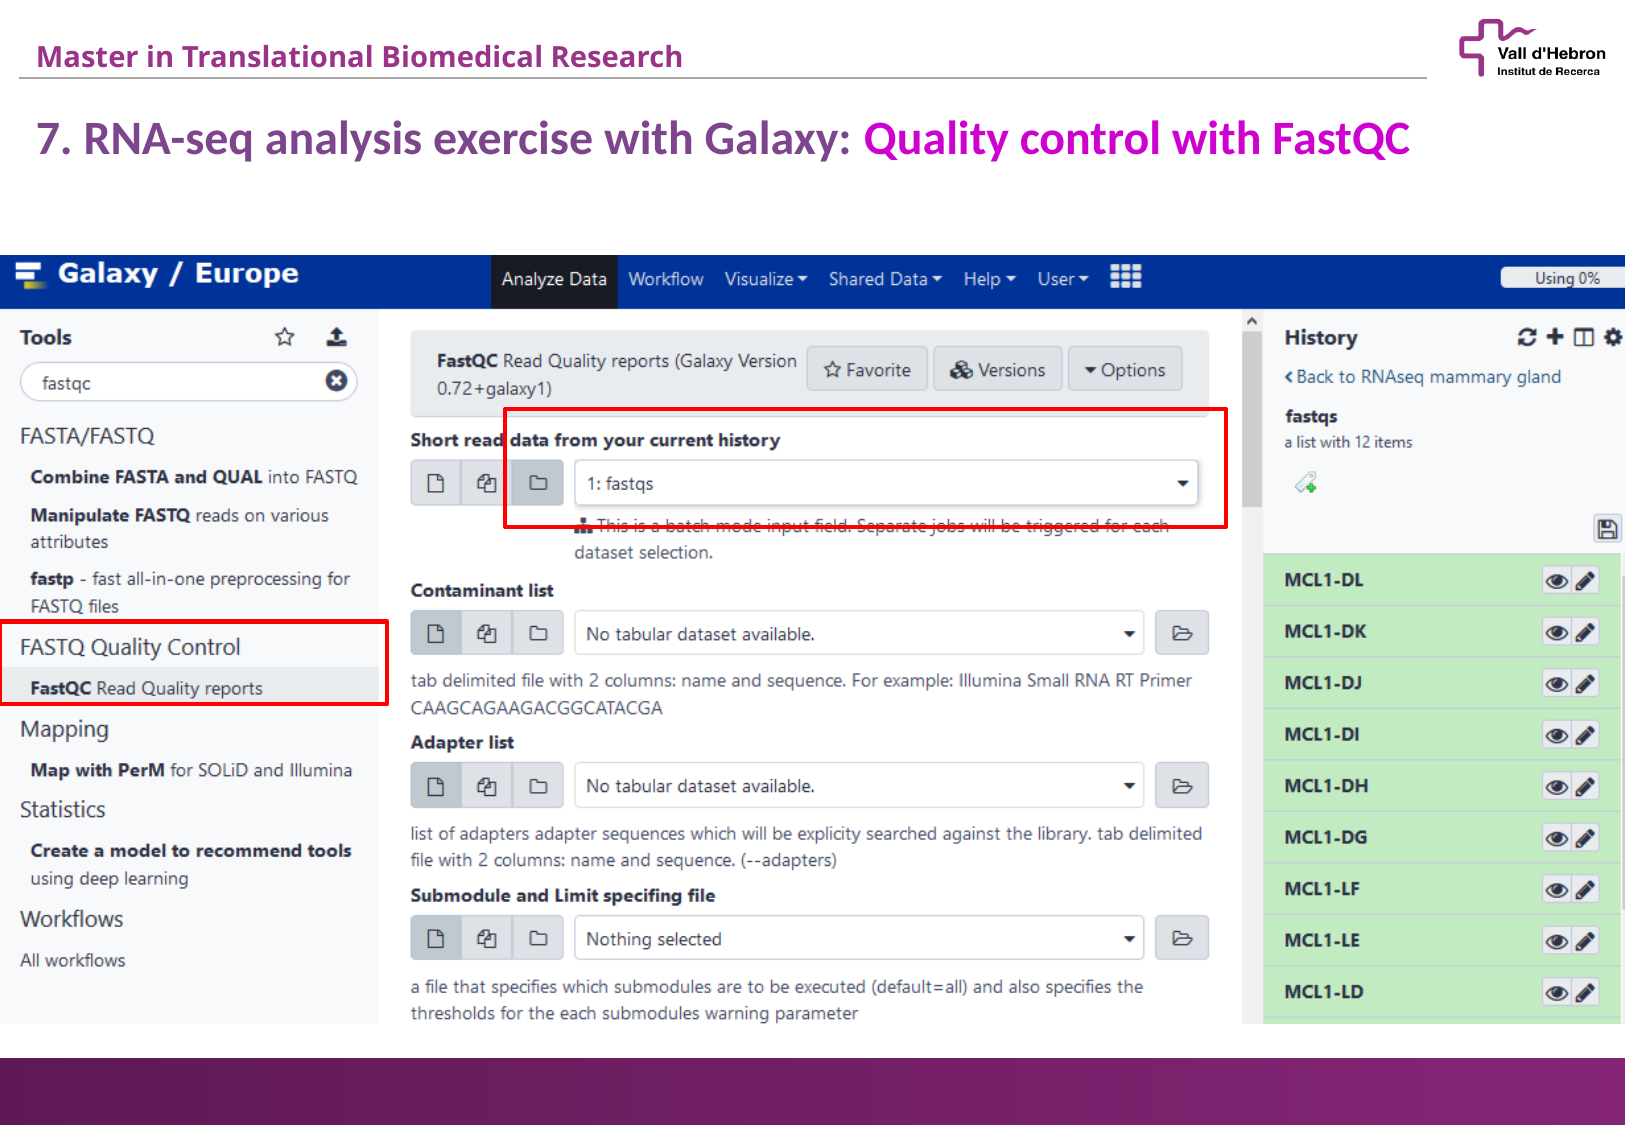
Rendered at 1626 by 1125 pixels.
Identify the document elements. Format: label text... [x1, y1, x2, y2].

picture [1458, 18, 1606, 77]
text_box 7. RNA-seq analysis exercise with Galaxy: Quality control with FastQC [21, 99, 1569, 172]
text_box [0, 255, 1625, 1024]
